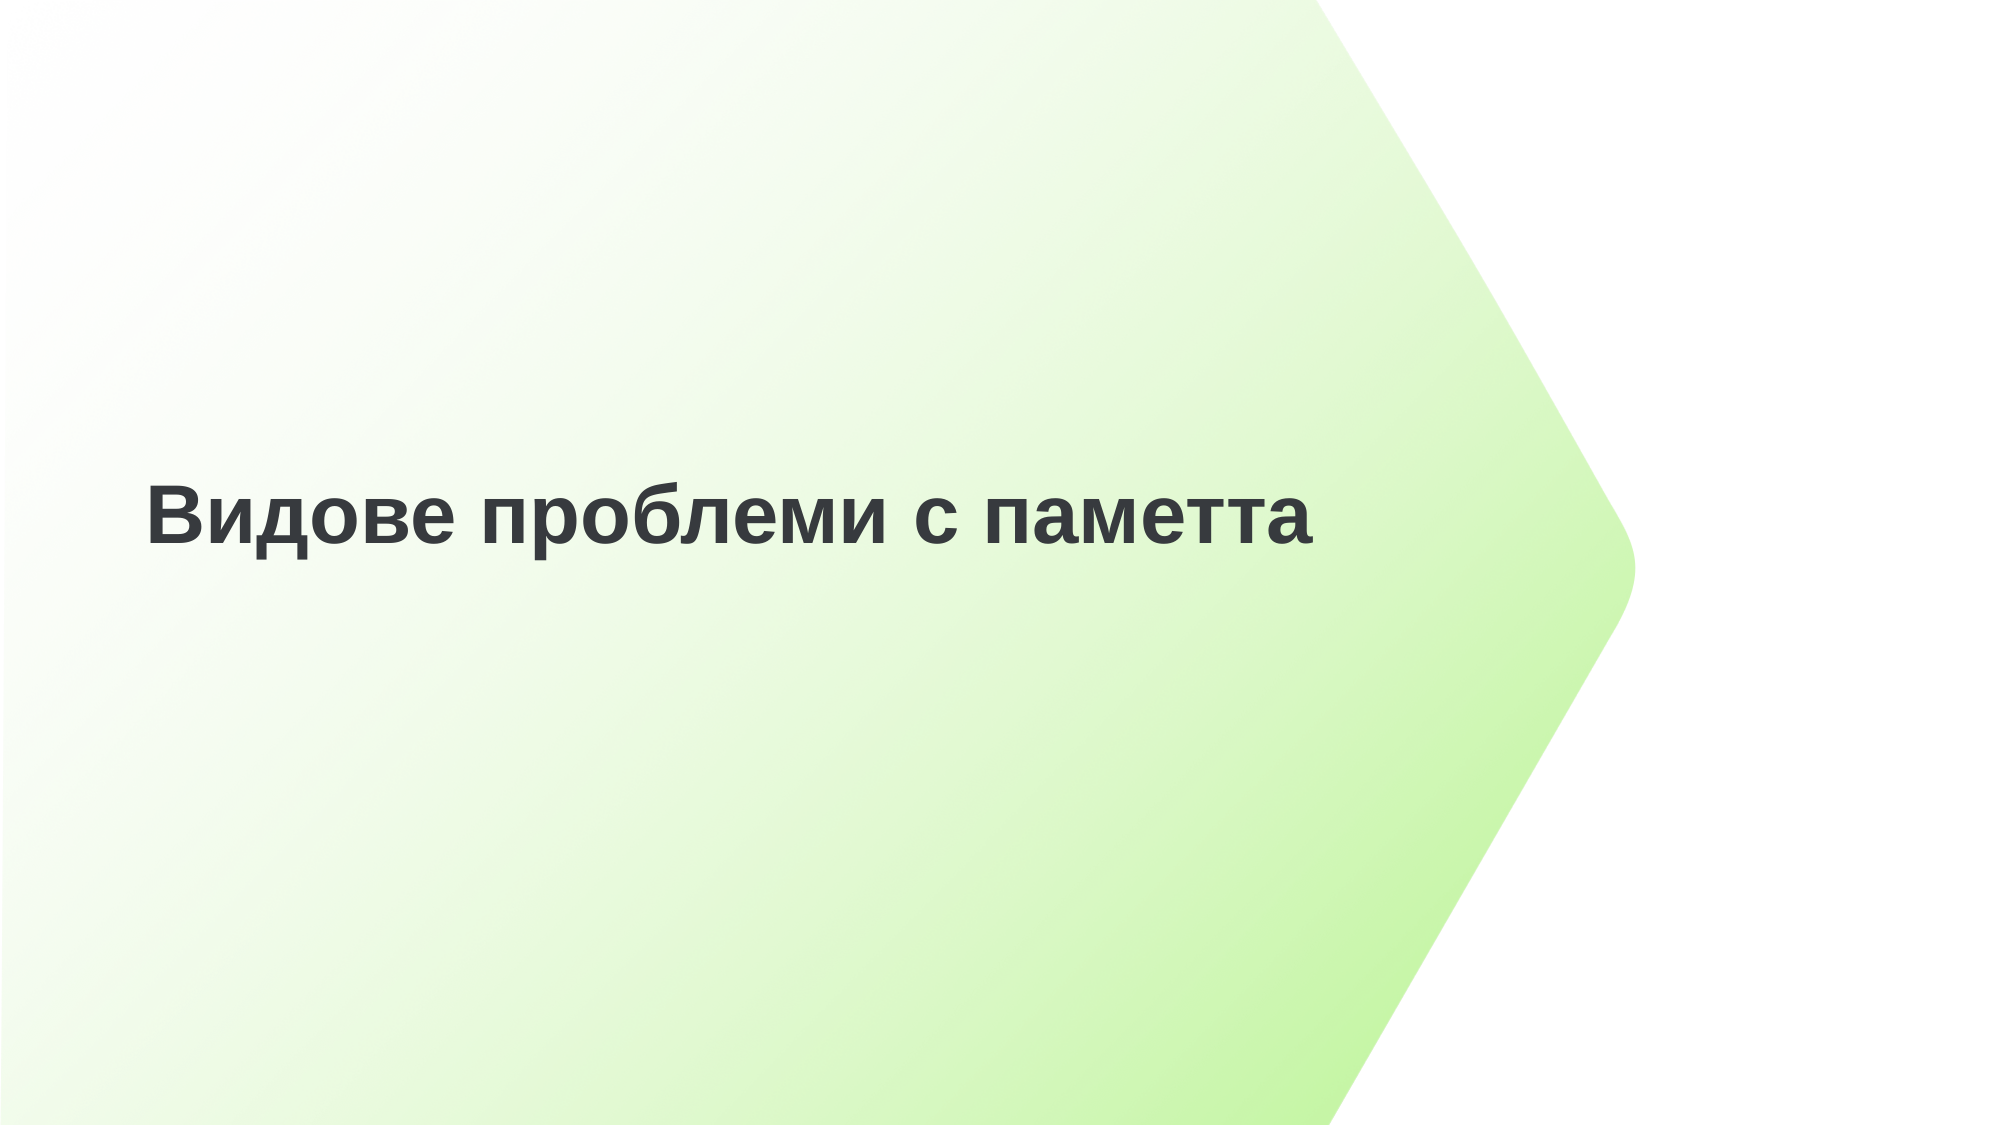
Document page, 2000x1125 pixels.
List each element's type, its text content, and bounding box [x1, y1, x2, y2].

title Видове проблеми с паметта [130, 464, 1350, 661]
picture [0, 0, 1636, 1125]
